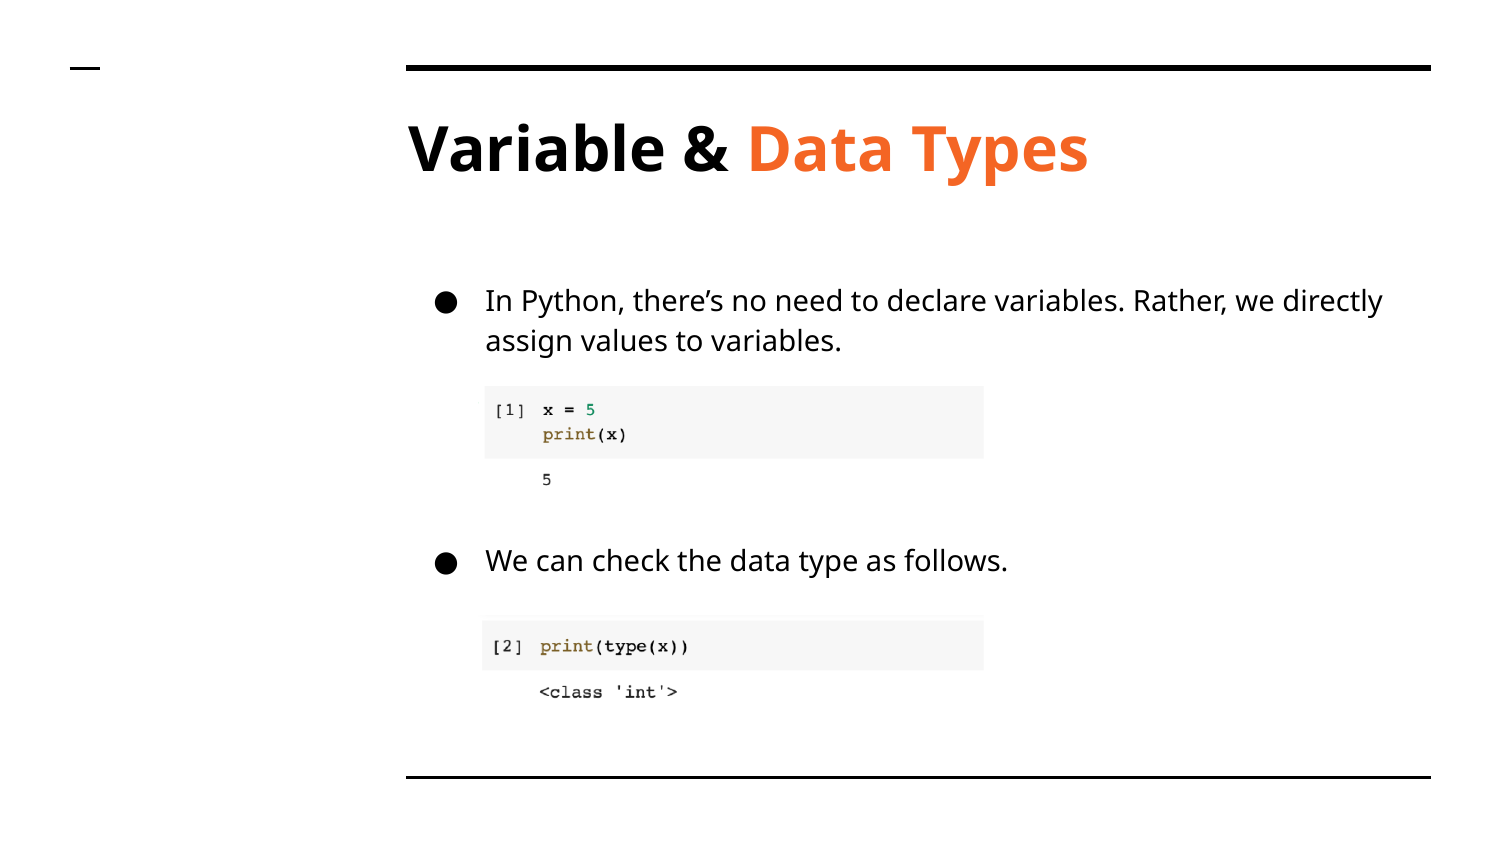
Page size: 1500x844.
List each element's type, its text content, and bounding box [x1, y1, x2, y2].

picture [477, 615, 984, 724]
list In Python, there’s no need to declare variables. Rather, we directly assign values to variables. We can check the data type as follows. [395, 261, 1433, 755]
title Variable & Data Types [393, 94, 1431, 199]
picture [477, 386, 984, 504]
